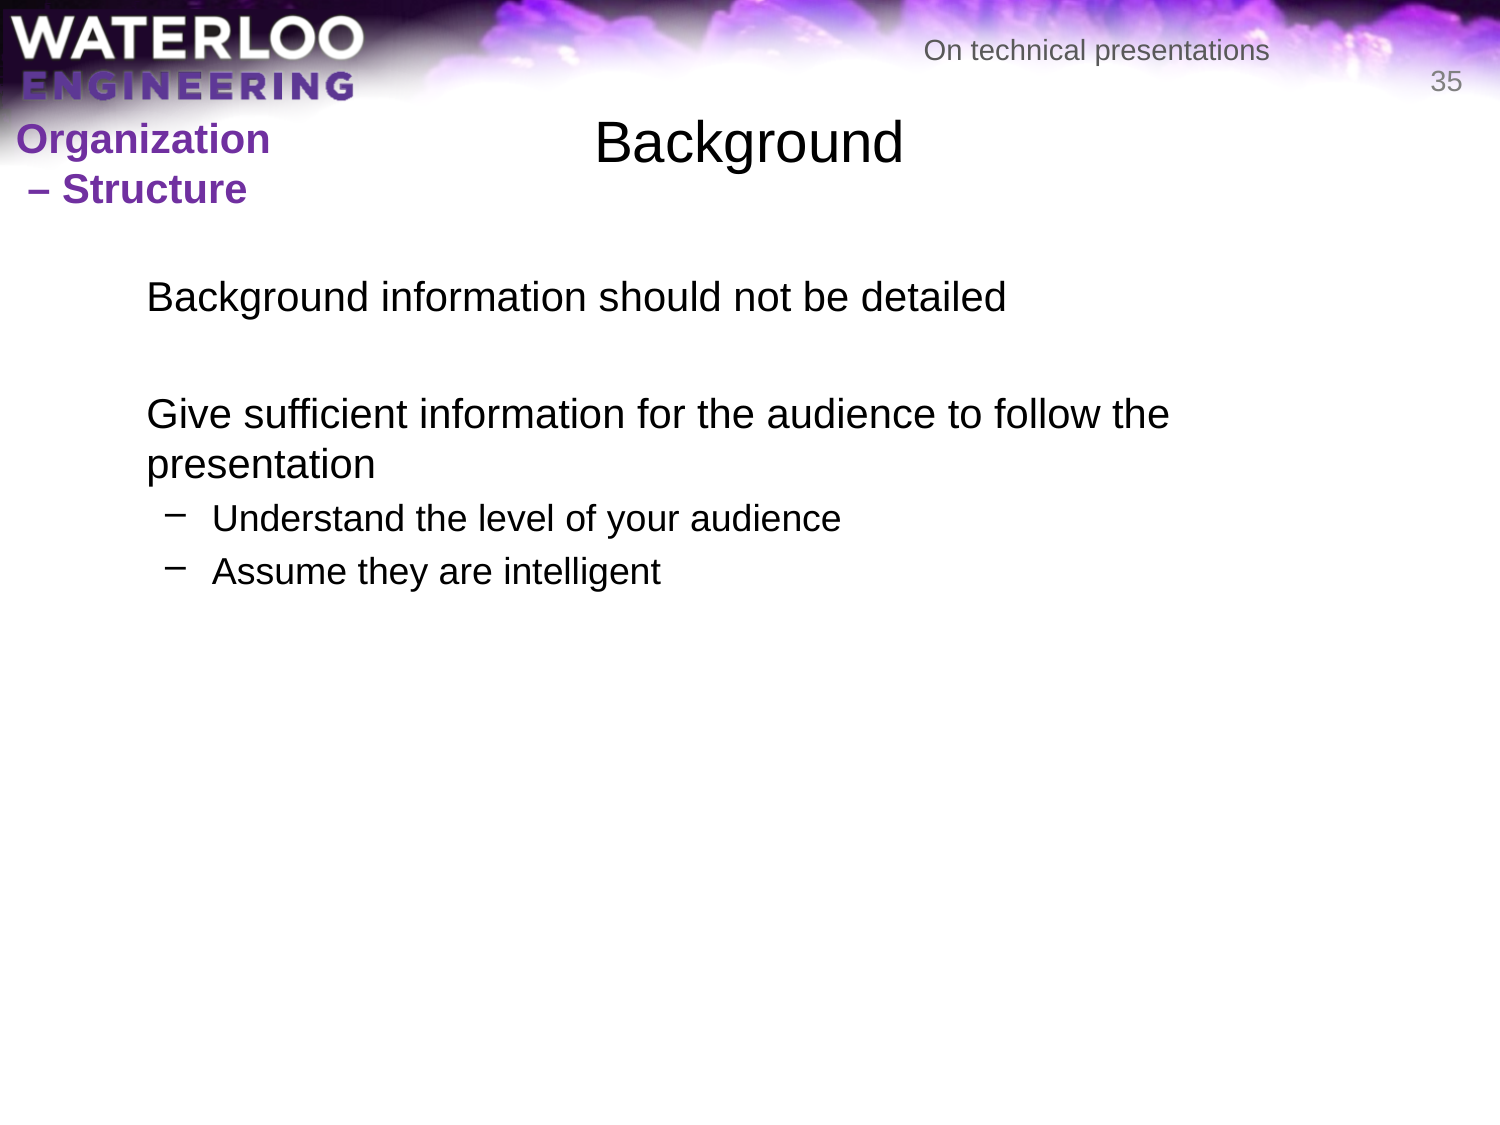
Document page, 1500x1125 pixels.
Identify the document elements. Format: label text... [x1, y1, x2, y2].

list Background information should not be detailed Give sufficient information for the audience to follow the presentation Understand the level of your audience Assume they are intelligent [74, 262, 1426, 1006]
slide_number 35 [1127, 54, 1479, 134]
text_box Organization – Structure [1, 103, 425, 219]
picture [0, 0, 1500, 1125]
title Background [74, 44, 1426, 233]
